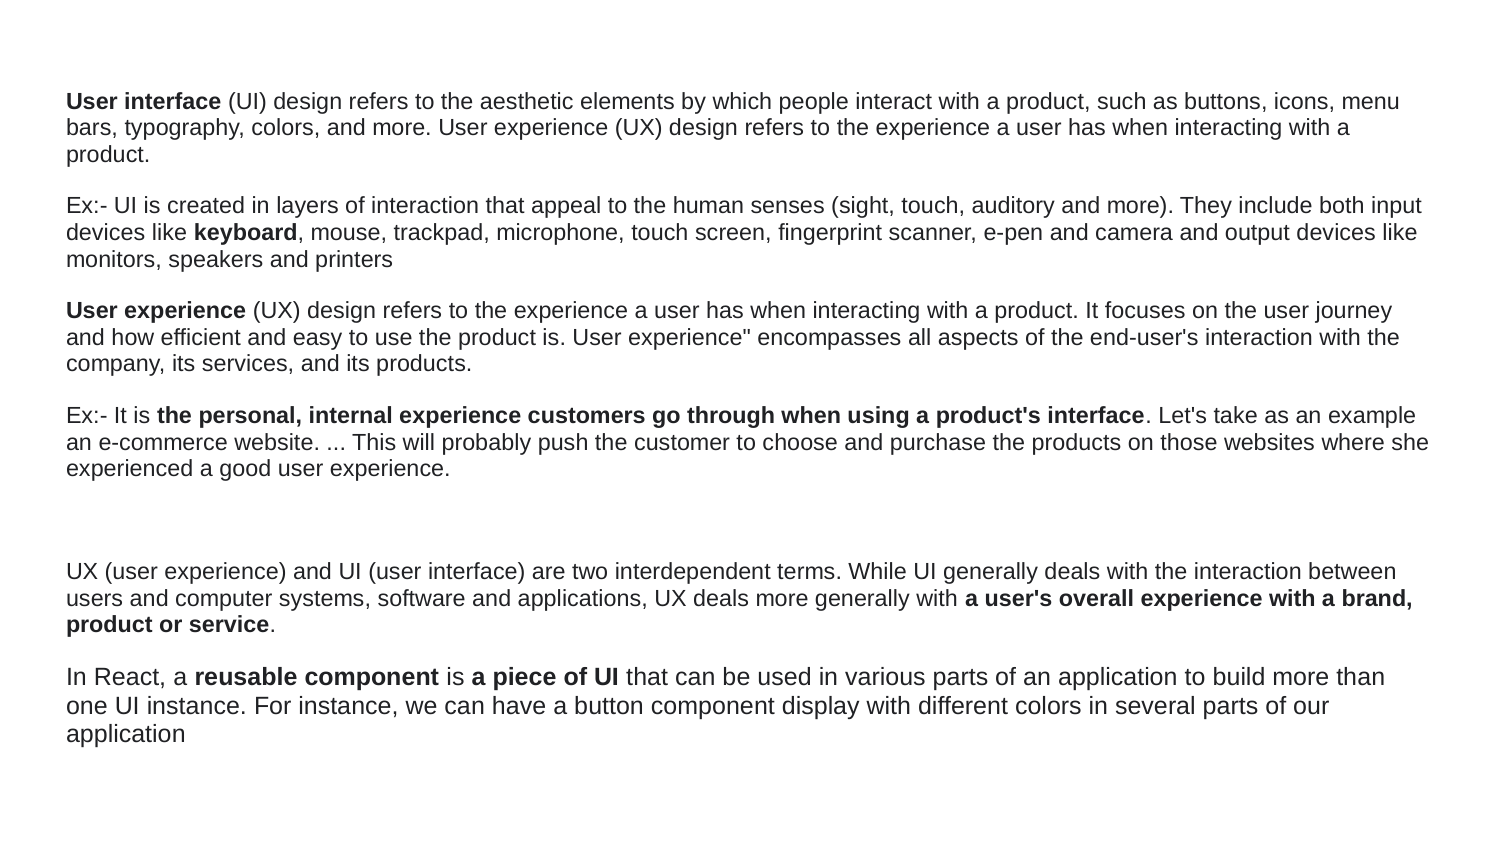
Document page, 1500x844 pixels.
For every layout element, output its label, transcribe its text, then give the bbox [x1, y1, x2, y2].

list User interface (UI) design refers to the aesthetic elements by which people interact with a product, such as buttons, icons, menu bars, typography, colors, and more. User experience (UX) design refers to the experience a user has when interacting with a product. Ex:- UI is created in layers of interaction that appeal to the human senses (sight, touch, auditory and more). They include both input devices like keyboard, mouse, trackpad, microphone, touch screen, fingerprint scanner, e-pen and camera and output devices like monitors, speakers and printers User experience (UX) design refers to the experience a user has when interacting with a product. It focuses on the user journey and how efficient and easy to use the product is. User experience" encompasses all aspects of the end-user's interaction with the company, its services, and its products. Ex:- It is the personal, internal experience customers go through when using a product's interface. Let's take as an example an e-commerce website. ... This will probably push the customer to choose and purchase the products on those websites where she experienced a good user experience. UX (user experience) and UI (user interface) are two interdependent terms. While UI generally deals with the interaction between users and computer systems, software and applications, UX deals more generally with a user's overall experience with a brand, product or service. In React, a reusable component is a piece of UI that can be used in various parts of an application to build more than one UI instance. For instance, we can have a button component display with different colors in several parts of our application [51, 72, 1449, 750]
